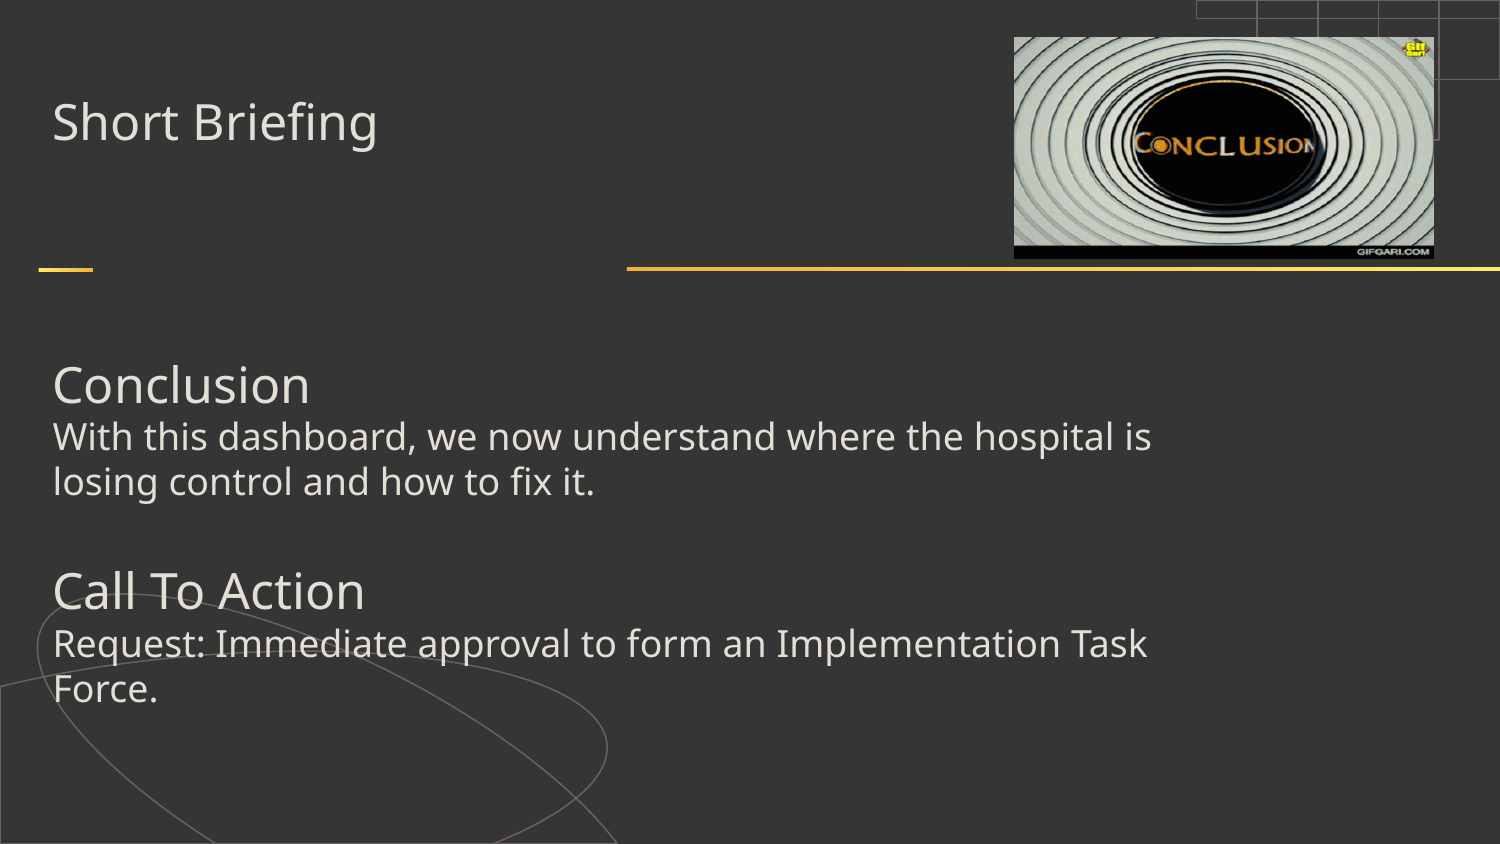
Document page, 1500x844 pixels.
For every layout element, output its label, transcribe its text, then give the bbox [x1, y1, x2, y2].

picture [1014, 37, 1434, 259]
title Short Briefing [37, 82, 1008, 254]
text_box Call To Action Request: Immediate approval to form an Implementation Task Force. [37, 544, 1193, 730]
text_box Conclusion With this dashboard, we now understand where the hospital is losing control and how to fix it. [37, 338, 1215, 497]
text_box [626, 267, 1500, 271]
